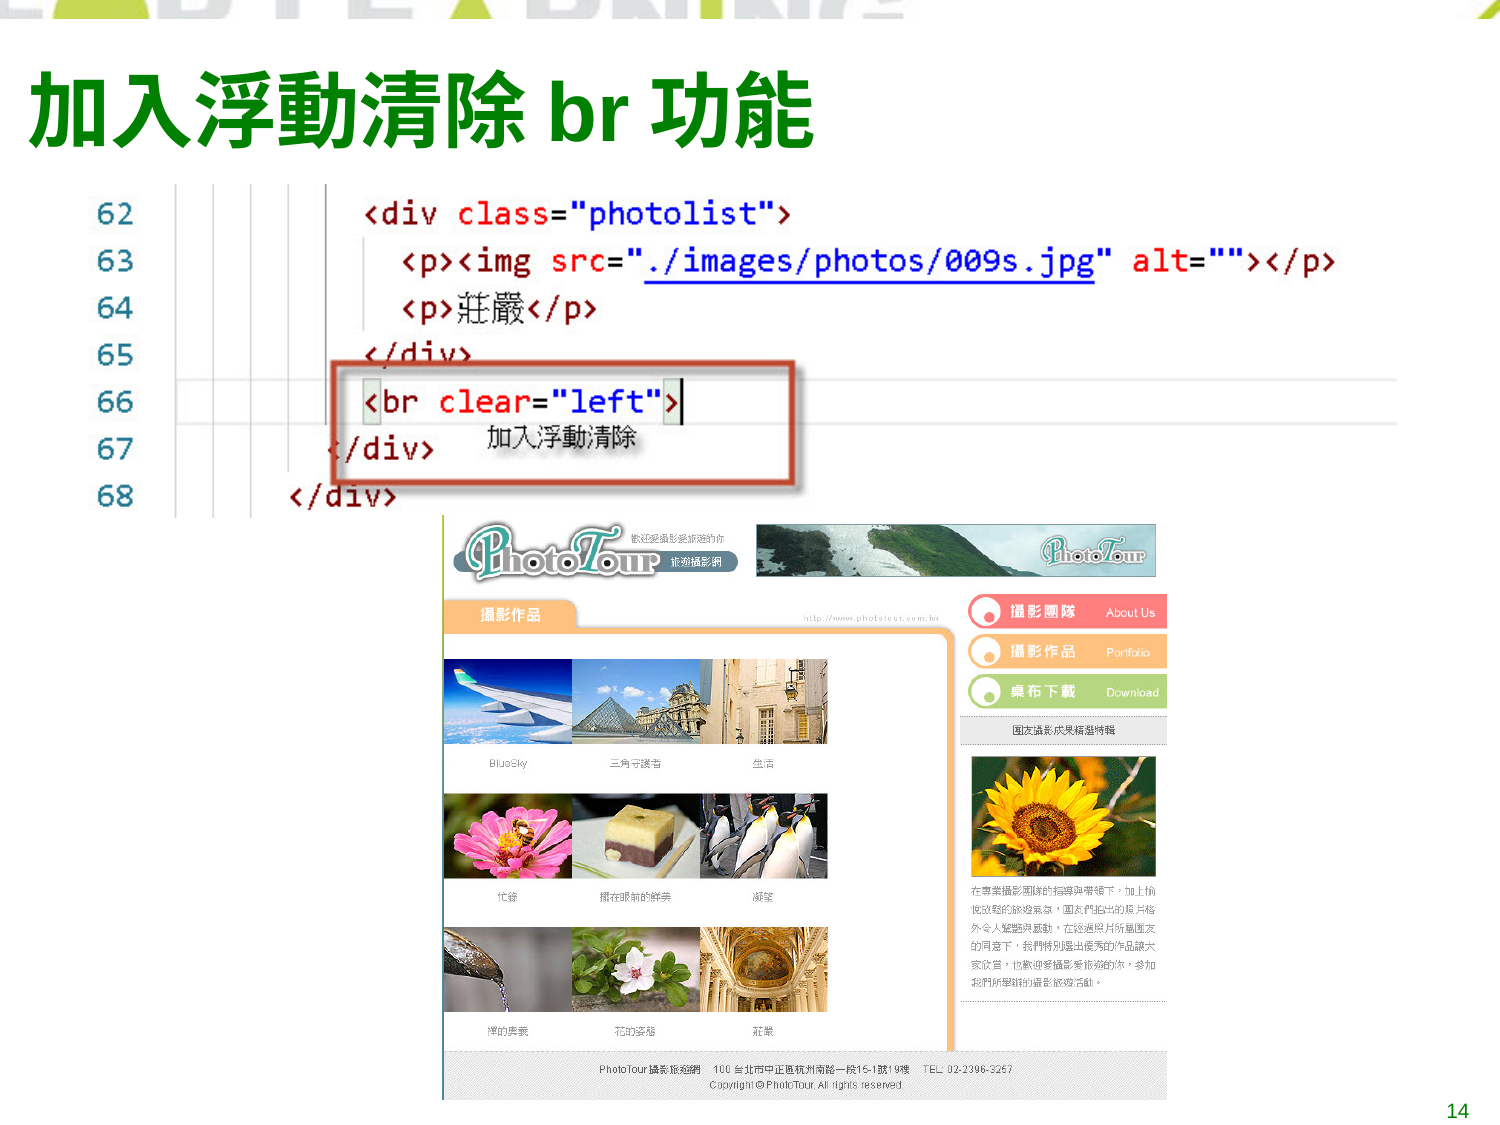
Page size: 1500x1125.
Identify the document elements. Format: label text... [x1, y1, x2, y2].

title 加入浮動清除br功能 [11, 19, 1495, 197]
slide_number 14 [1422, 1089, 1494, 1125]
picture [0, 0, 1500, 19]
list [64, 184, 1397, 518]
picture [442, 514, 1167, 1101]
